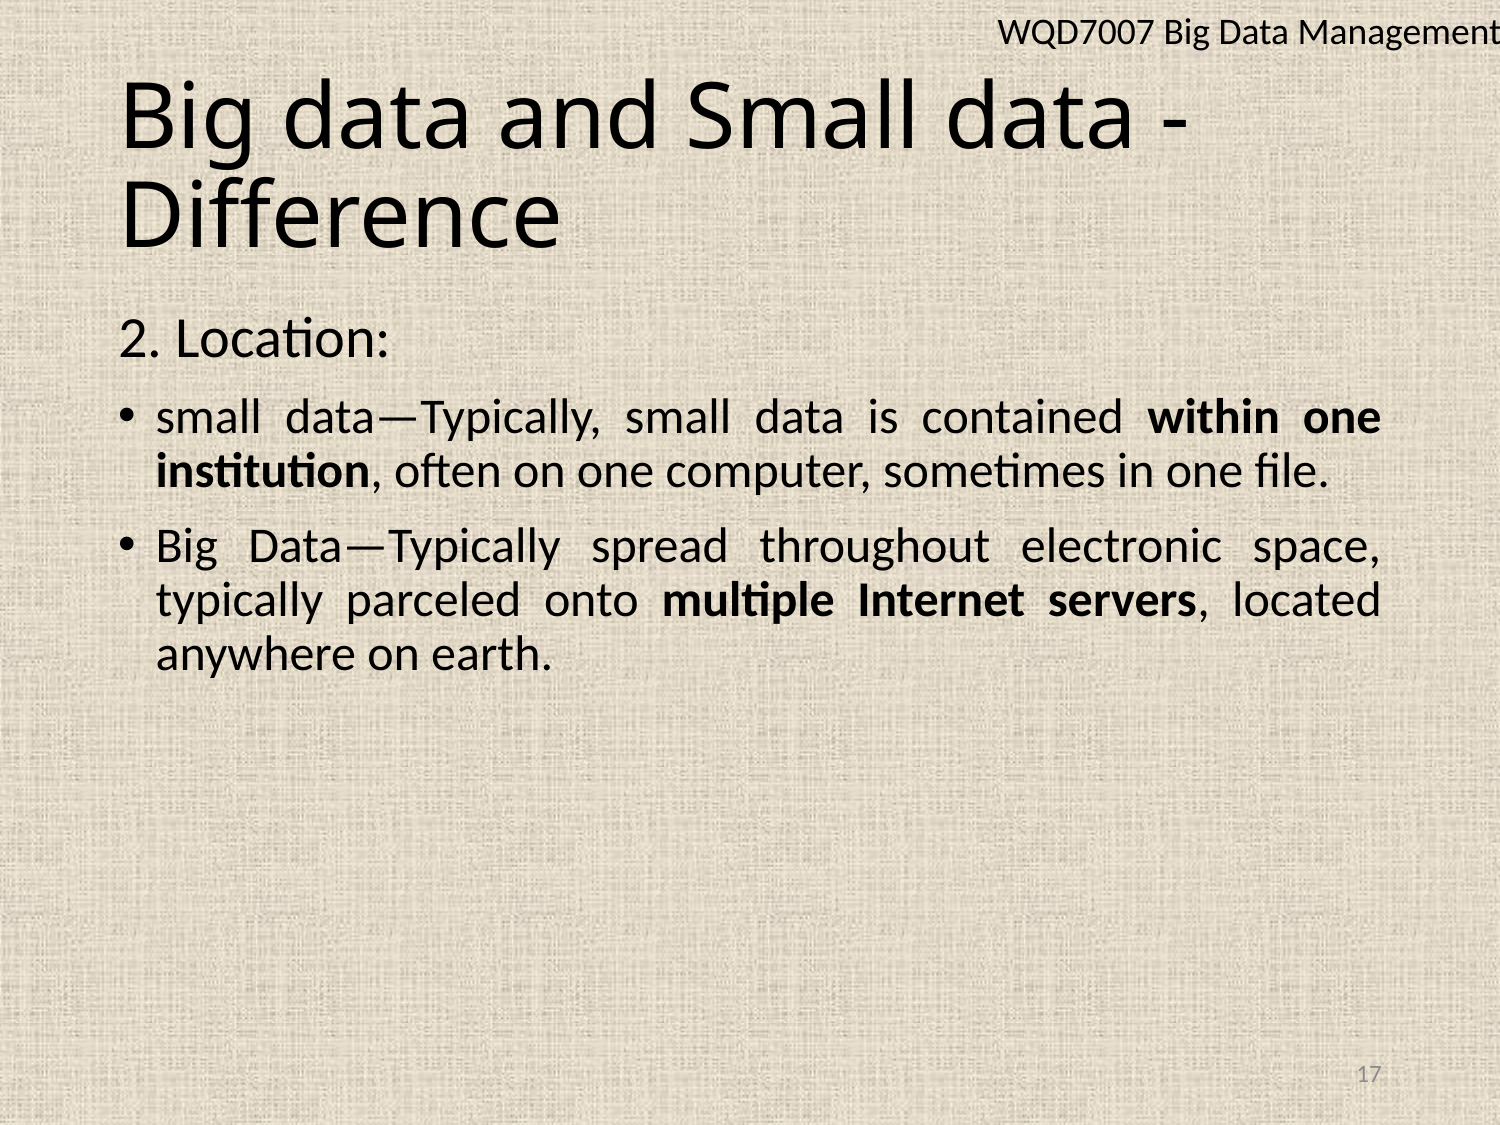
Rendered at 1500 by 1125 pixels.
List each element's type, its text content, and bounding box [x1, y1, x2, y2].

list 2. Location: small data—Typically, small data is contained within one institution, often on one computer, sometimes in one file. Big Data—Typically spread throughout electronic space, typically parceled onto multiple Internet servers, located anywhere on earth. [103, 299, 1397, 1014]
text_box WQD7007 Big Data Management [982, 0, 1500, 60]
title Big data and Small data - Difference [103, 59, 1449, 278]
slide_number 17 [1059, 1042, 1397, 1103]
